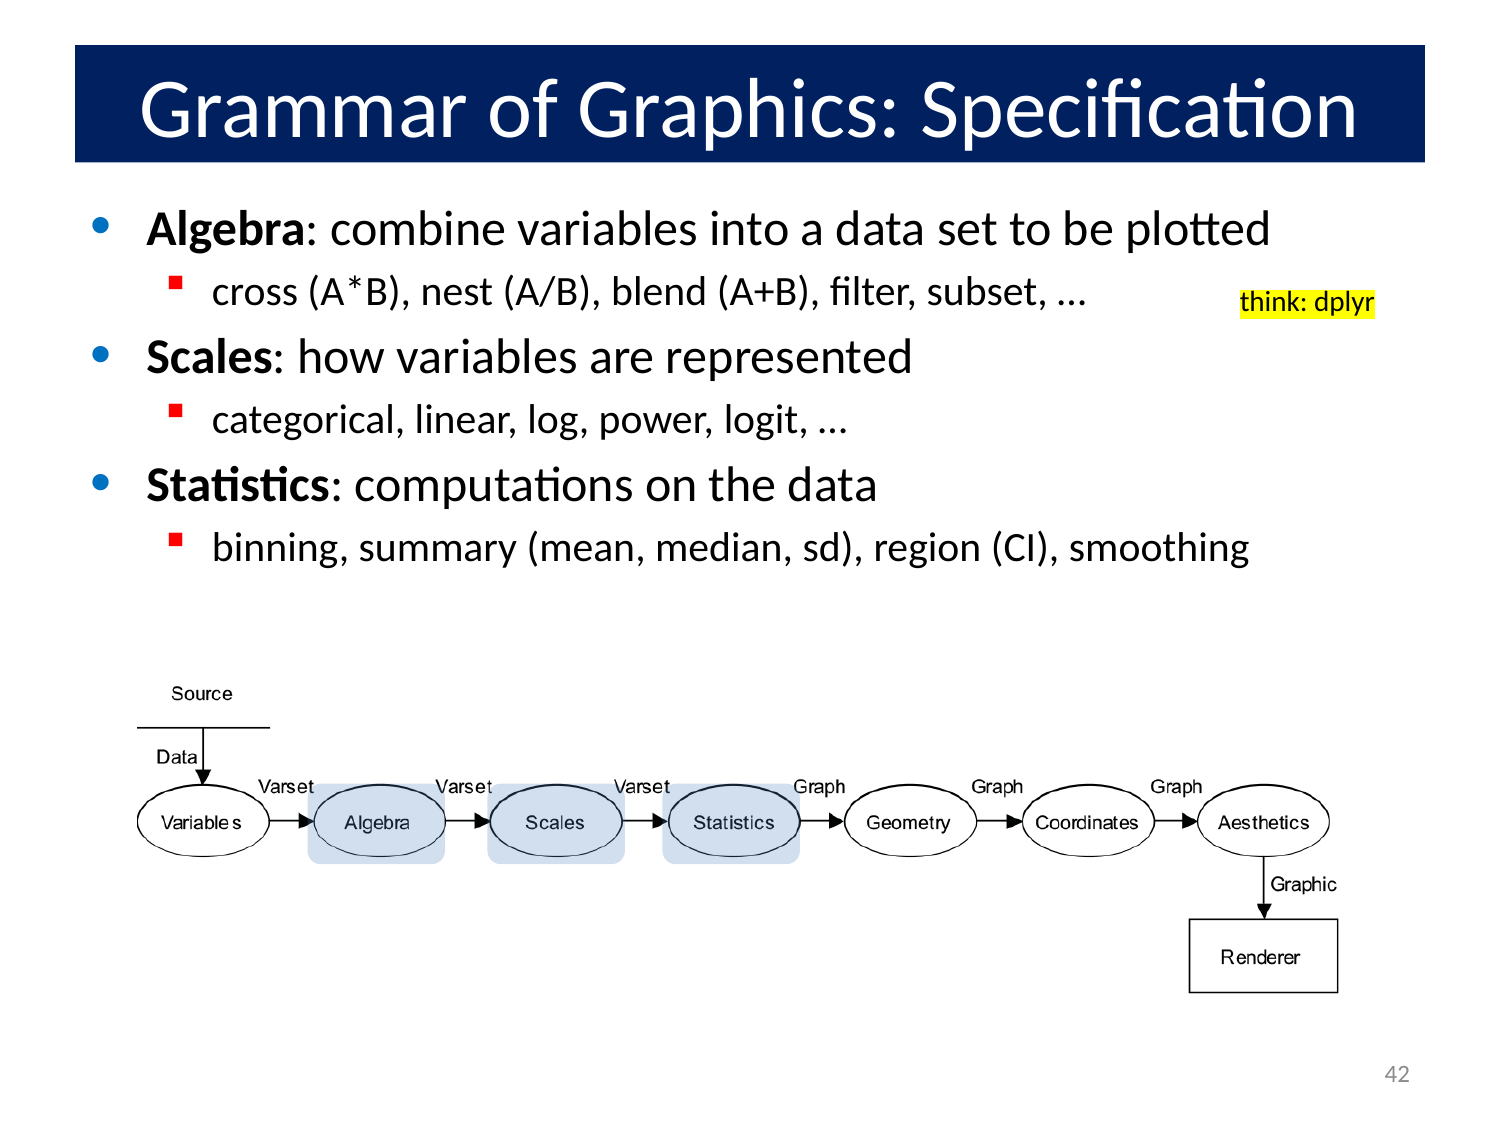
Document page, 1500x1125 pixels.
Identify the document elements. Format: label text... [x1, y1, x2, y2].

title Grammar of Graphics: Specification [75, 45, 1425, 163]
list Algebra: combine variables into a data set to be plotted cross (A*B), nest (A/B), blend (A+B), filter, subset, … Scales: how variables are represented categorical, linear, log, power, logit, … Statistics: computations on the data binning, summary (mean, median, sd), region (CI), smoothing [75, 187, 1425, 1025]
text_box think: dplyr [1224, 274, 1400, 325]
slide_number 42 [1074, 1042, 1425, 1103]
picture [137, 662, 1349, 994]
